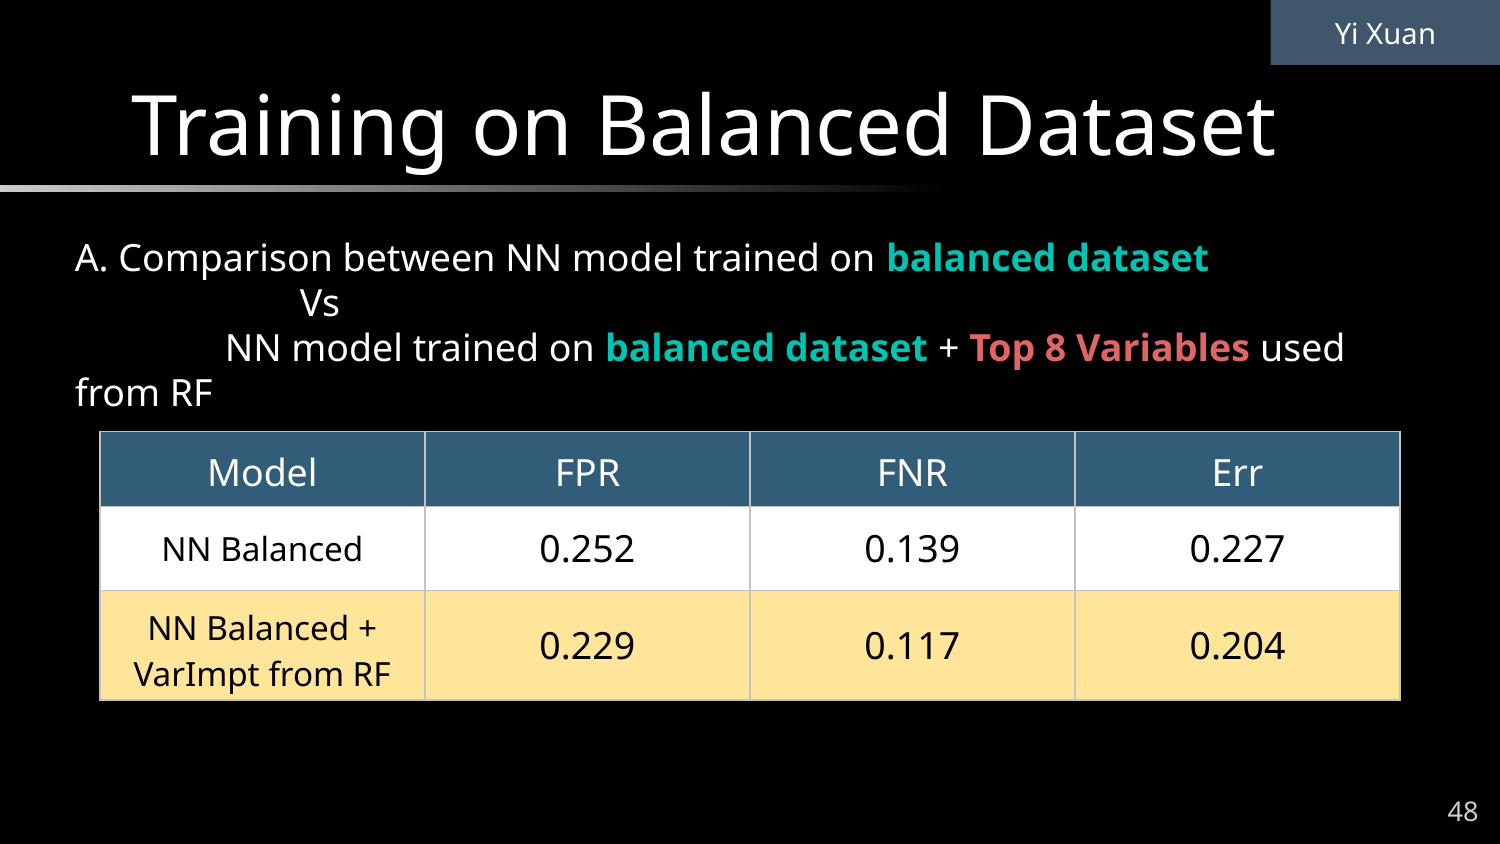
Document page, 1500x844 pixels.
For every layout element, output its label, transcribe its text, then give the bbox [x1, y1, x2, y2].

table_cell 0.117 [751, 591, 1074, 699]
table_cell NN Balanced [101, 507, 424, 590]
title Training on Balanced Dataset [116, 56, 1384, 152]
table_header Model [101, 432, 424, 506]
table_cell 0.252 [426, 507, 749, 590]
table_header FNR [751, 432, 1074, 506]
text_box Yi Xuan [1270, 0, 1500, 65]
table_cell NN Balanced + VarImpt from RF [101, 591, 424, 699]
table_cell 0.227 [1076, 507, 1399, 590]
slide_number 48 [1403, 779, 1494, 844]
table_cell 0.139 [751, 507, 1074, 590]
table_header FPR [426, 432, 749, 506]
table_cell 0.229 [426, 591, 749, 699]
text_box A. Comparison between NN model trained on balanced dataset Vs NN model trained on balanced dataset + Top 8 Variables used from RF [59, 219, 1441, 475]
table_cell 0.204 [1076, 591, 1399, 699]
table_header Err [1076, 432, 1399, 506]
